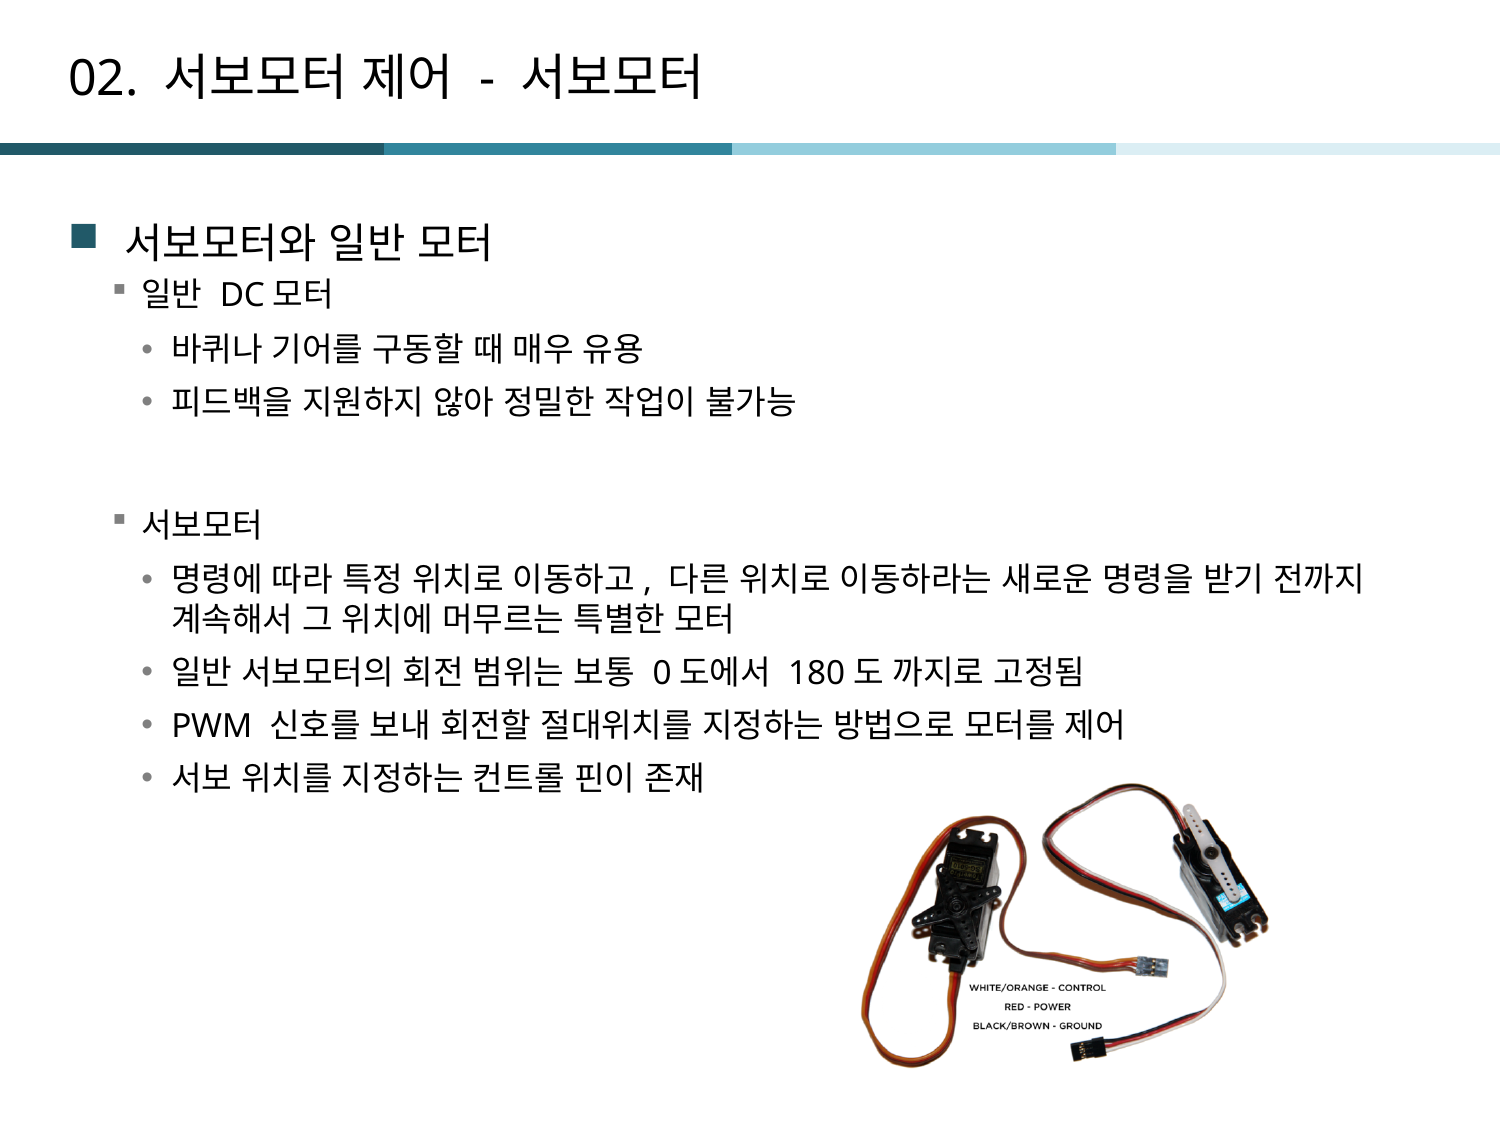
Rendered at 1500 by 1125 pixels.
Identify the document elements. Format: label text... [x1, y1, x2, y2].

list 서보모터와 일반 모터 일반 DC모터 바퀴나 기어를 구동할 때 매우 유용 피드백을 지원하지 않아 정밀한 작업이 불가능 서보모터 명령에 따라 특정 위치로 이동하고, 다른 위치로 이동하라는 새로운 명령을 받기 전까지 계속해서 그 위치에 머무르는 특별한 모터 일반 서보모터의 회전 범위는 보통 0도에서 180도 까지로 고정됨 PWM 신호를 보내 회전할 절대위치를 지정하는 방법으로 모터를 제어 서보 위치를 지정하는 컨트롤 핀이 존재 [53, 184, 1447, 1071]
picture [844, 774, 1270, 1077]
title 02. 서보모터 제어 - 서보모터 [53, 30, 1447, 121]
